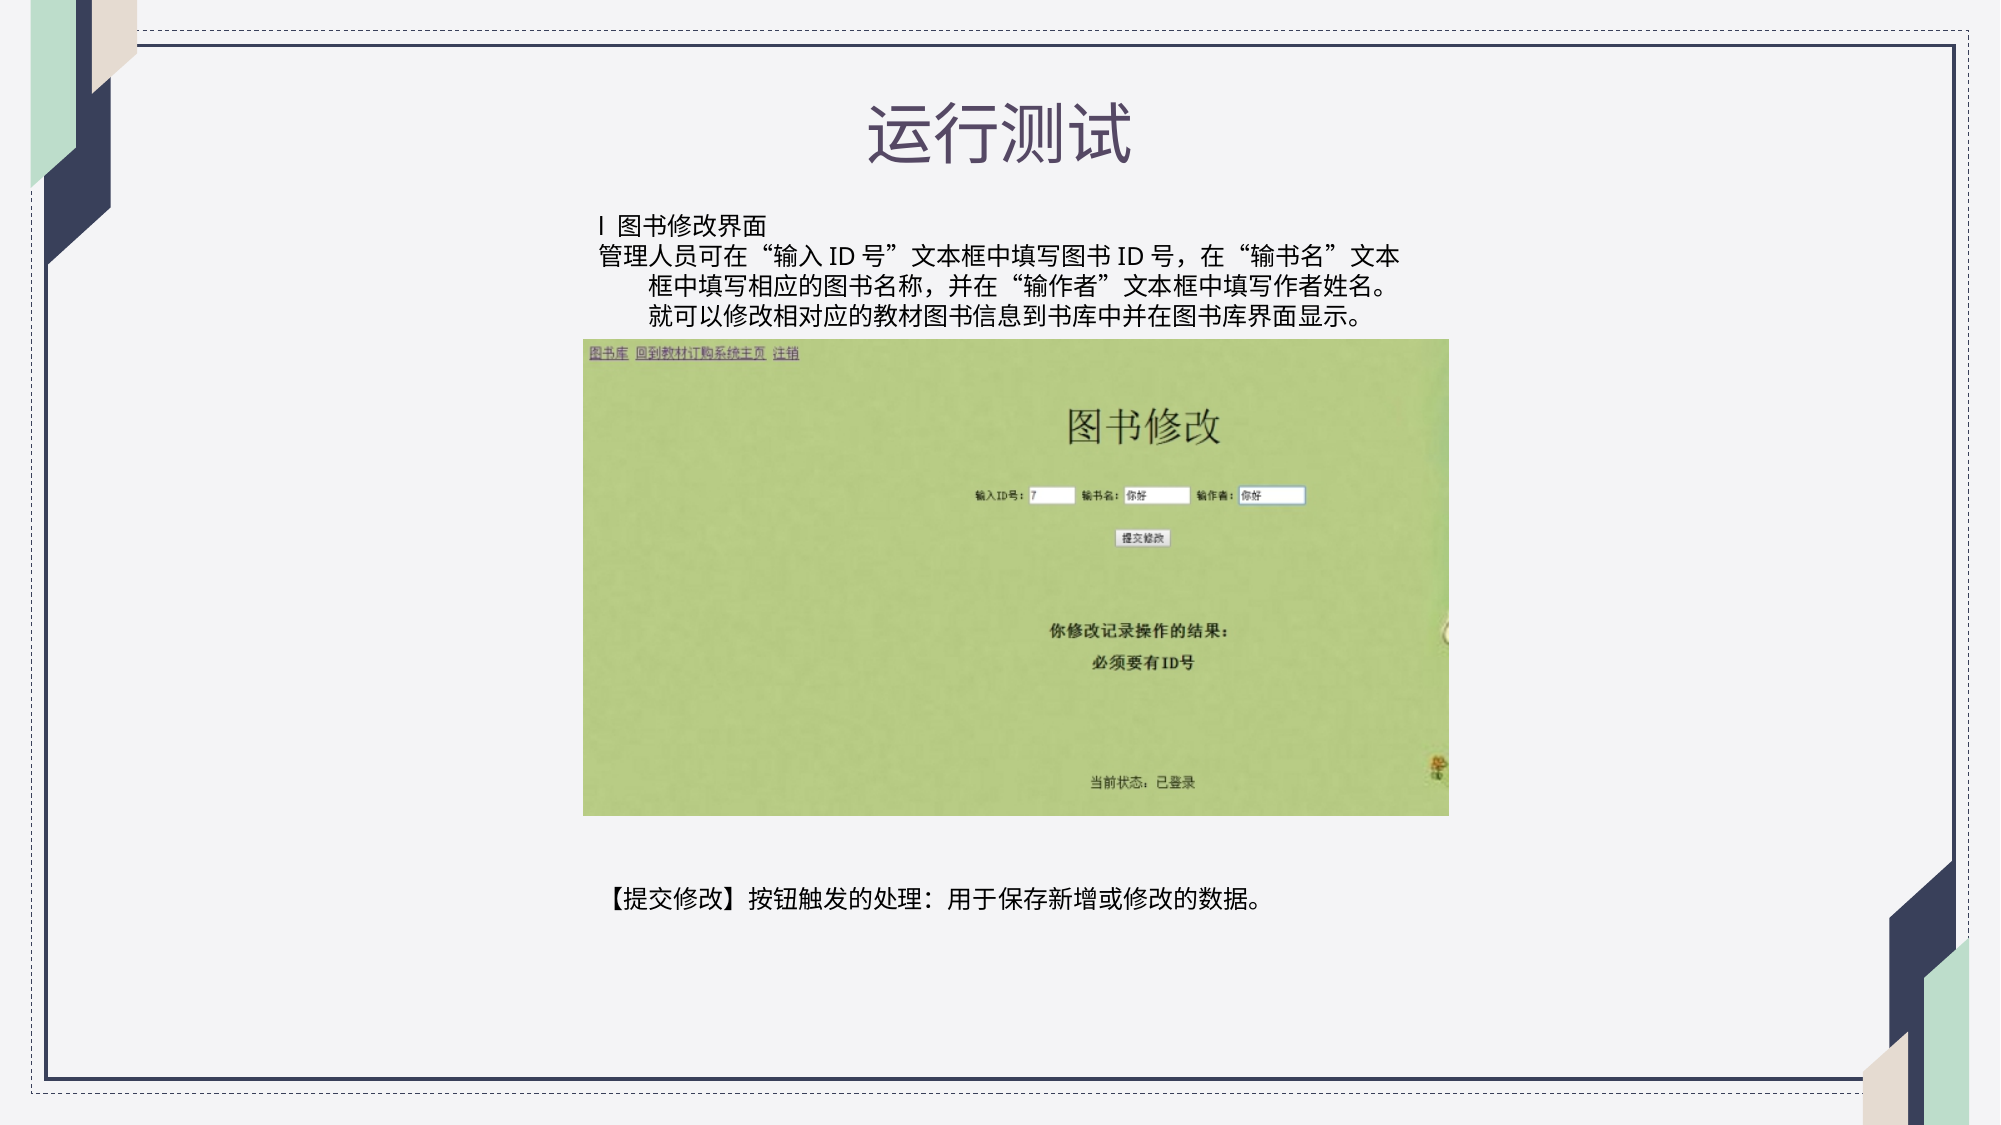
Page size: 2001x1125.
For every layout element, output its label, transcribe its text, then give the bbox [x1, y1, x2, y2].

text_box 运行测试 [851, 84, 1149, 180]
picture [583, 339, 1449, 816]
text_box l 图书修改界面 管理人员可在“输入ID号”文本框中填写图书ID号，在“输书名”文本框中填写相应的图书名称，并在“输作者”文本框中填写作者姓名。就可以修改相对应的教材图书信息到书库中并在图书库界面显示。 [583, 203, 1417, 338]
text_box 【提交修改】按钮触发的处理：用于保存新增或修改的数据。 [583, 816, 1417, 921]
